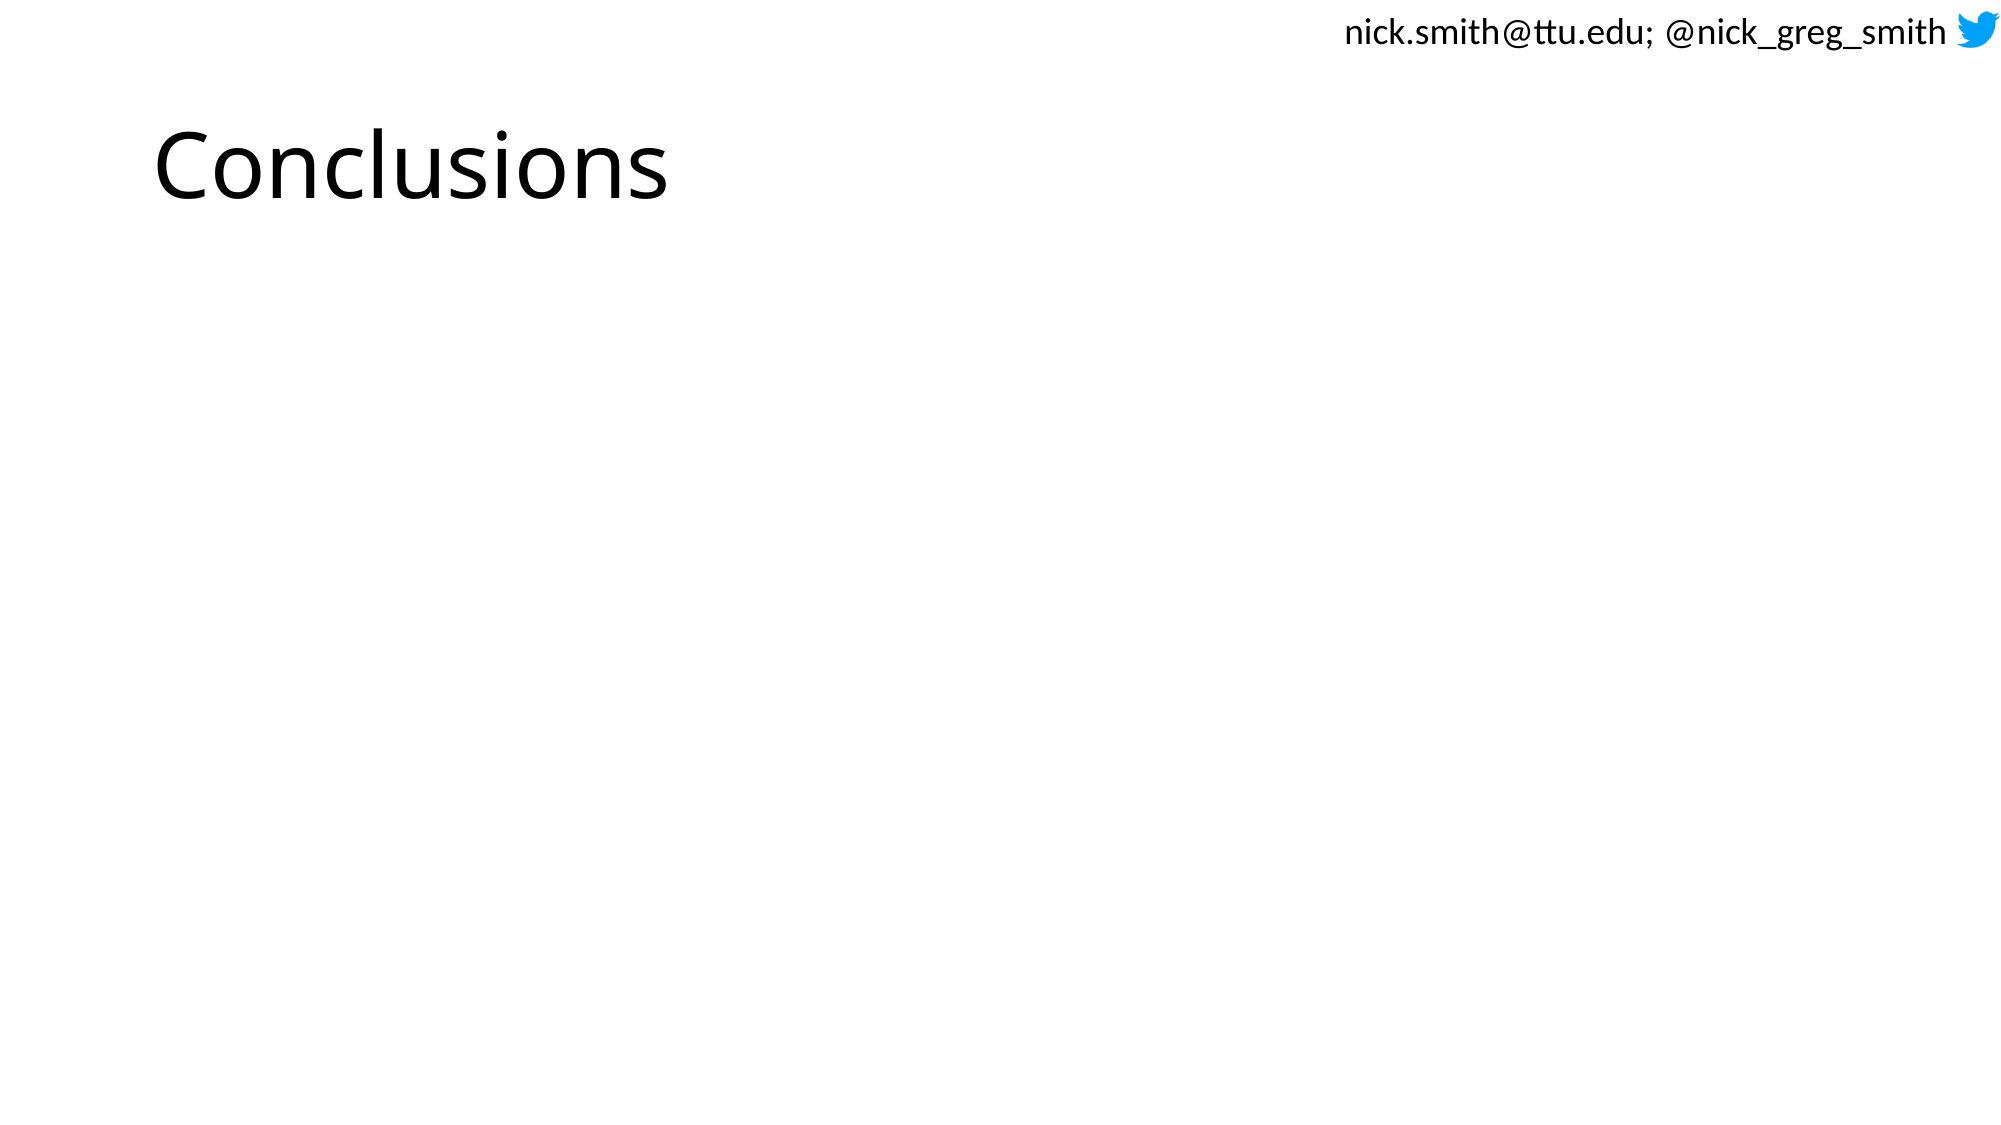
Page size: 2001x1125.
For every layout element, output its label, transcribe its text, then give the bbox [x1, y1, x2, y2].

title Conclusions [137, 59, 1863, 278]
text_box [1325, 0, 2000, 60]
